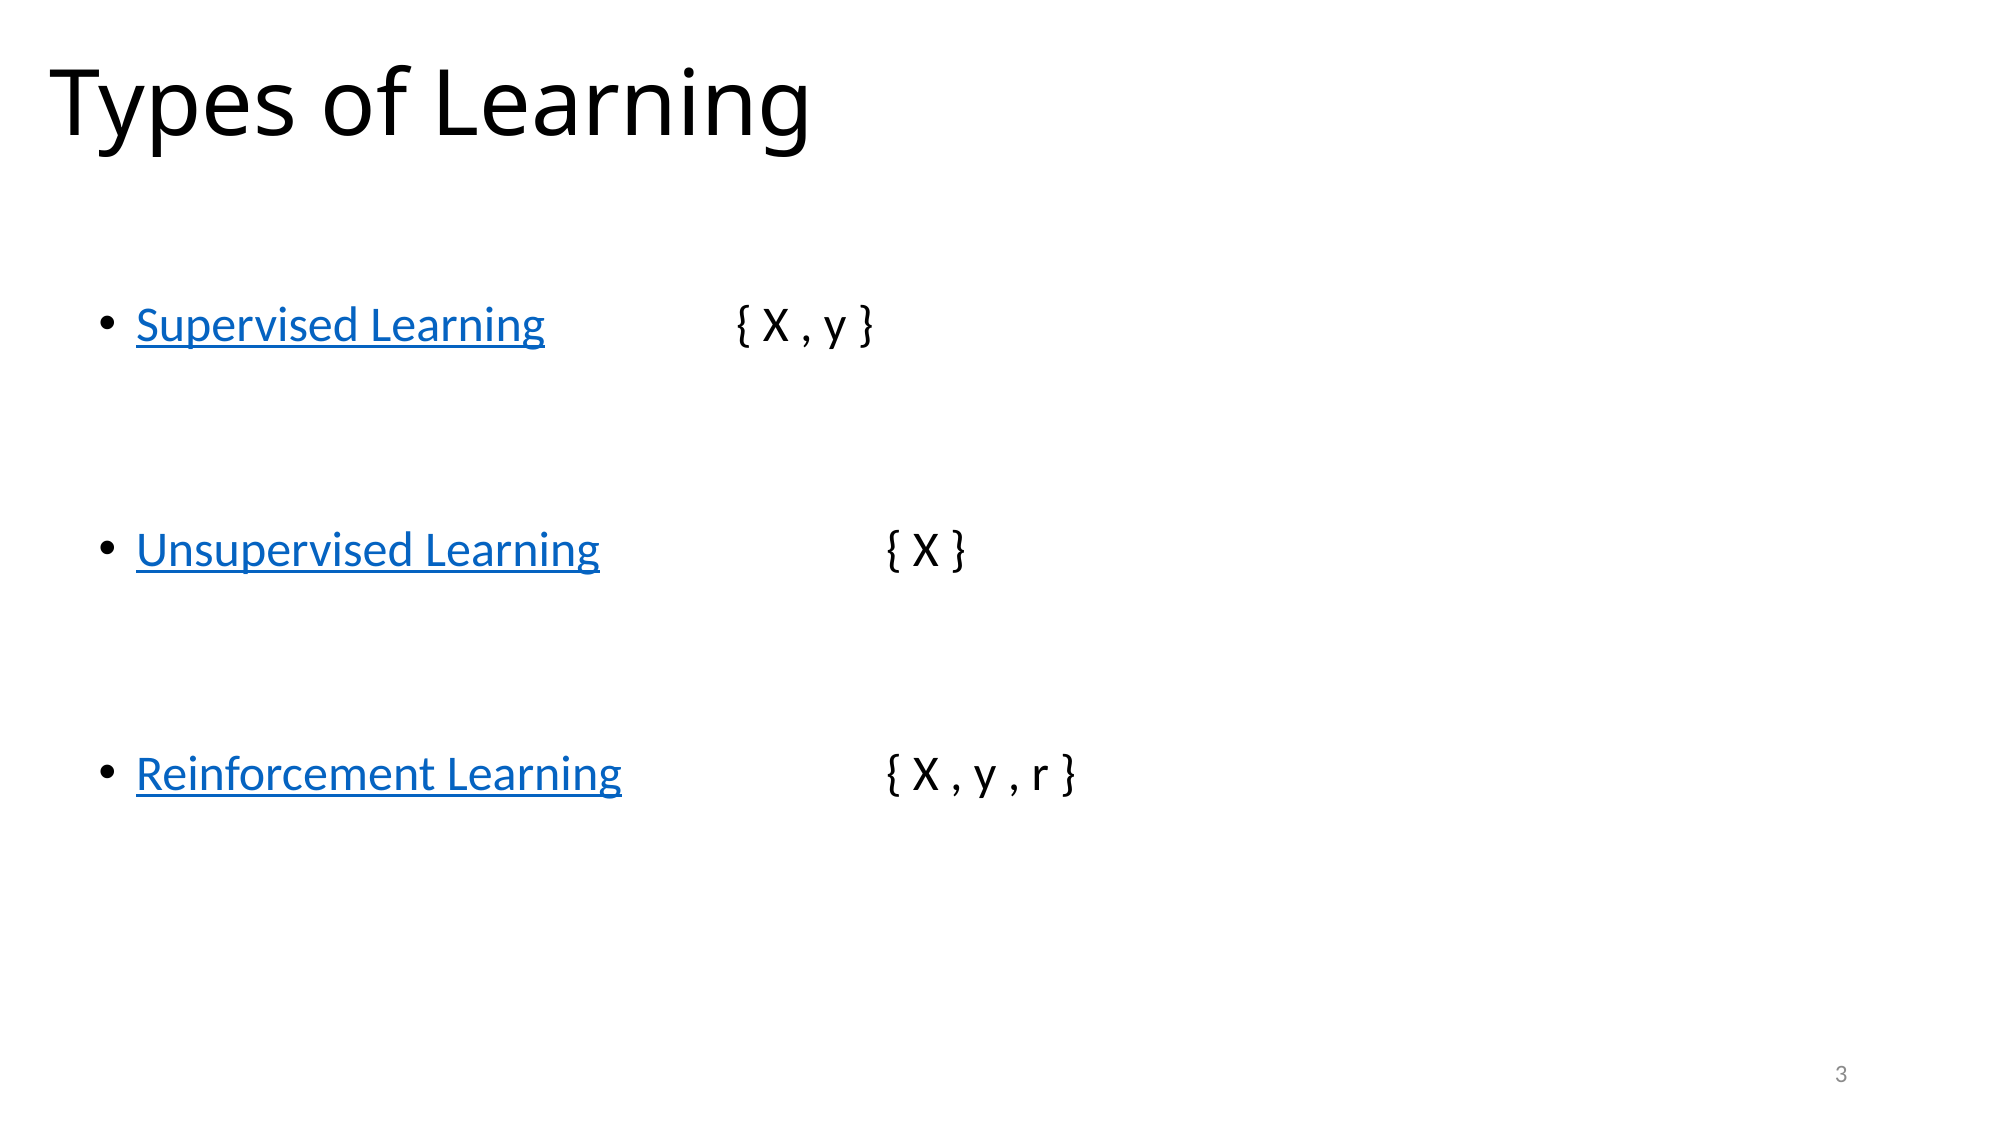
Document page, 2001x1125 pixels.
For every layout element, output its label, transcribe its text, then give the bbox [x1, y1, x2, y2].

title Types of Learning [34, 0, 1760, 215]
slide_number 3 [1412, 1042, 1863, 1103]
list Supervised Learning { X , y } Unsupervised Learning { X } Reinforcement Learning { X , y , r } [83, 210, 1257, 925]
